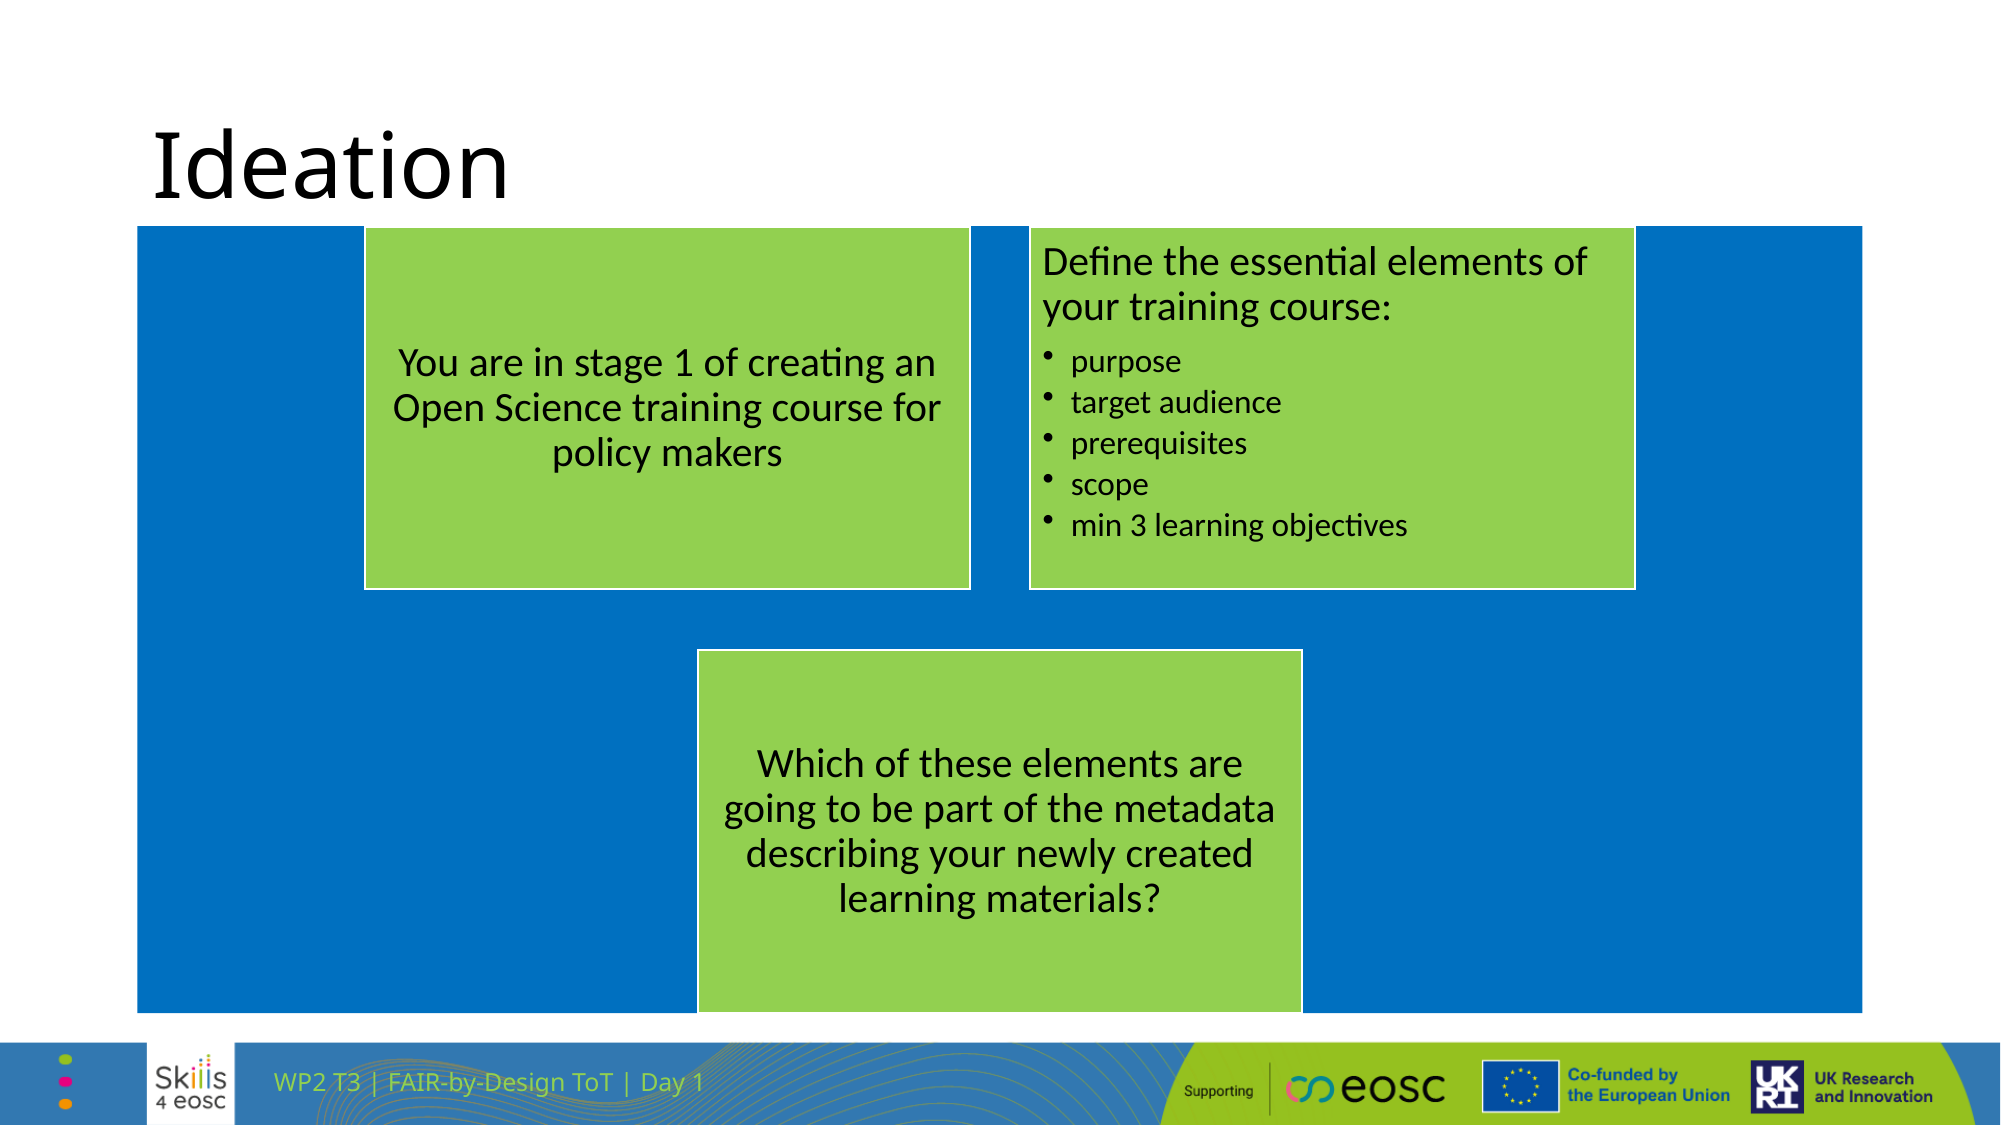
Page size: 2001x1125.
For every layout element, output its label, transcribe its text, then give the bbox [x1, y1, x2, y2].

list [137, 226, 1863, 1014]
picture [0, 0, 2001, 1125]
footer WP2 T3 | FAIR-by-Design ToT | Day 1 [258, 1052, 1140, 1112]
title Ideation [137, 59, 1863, 226]
